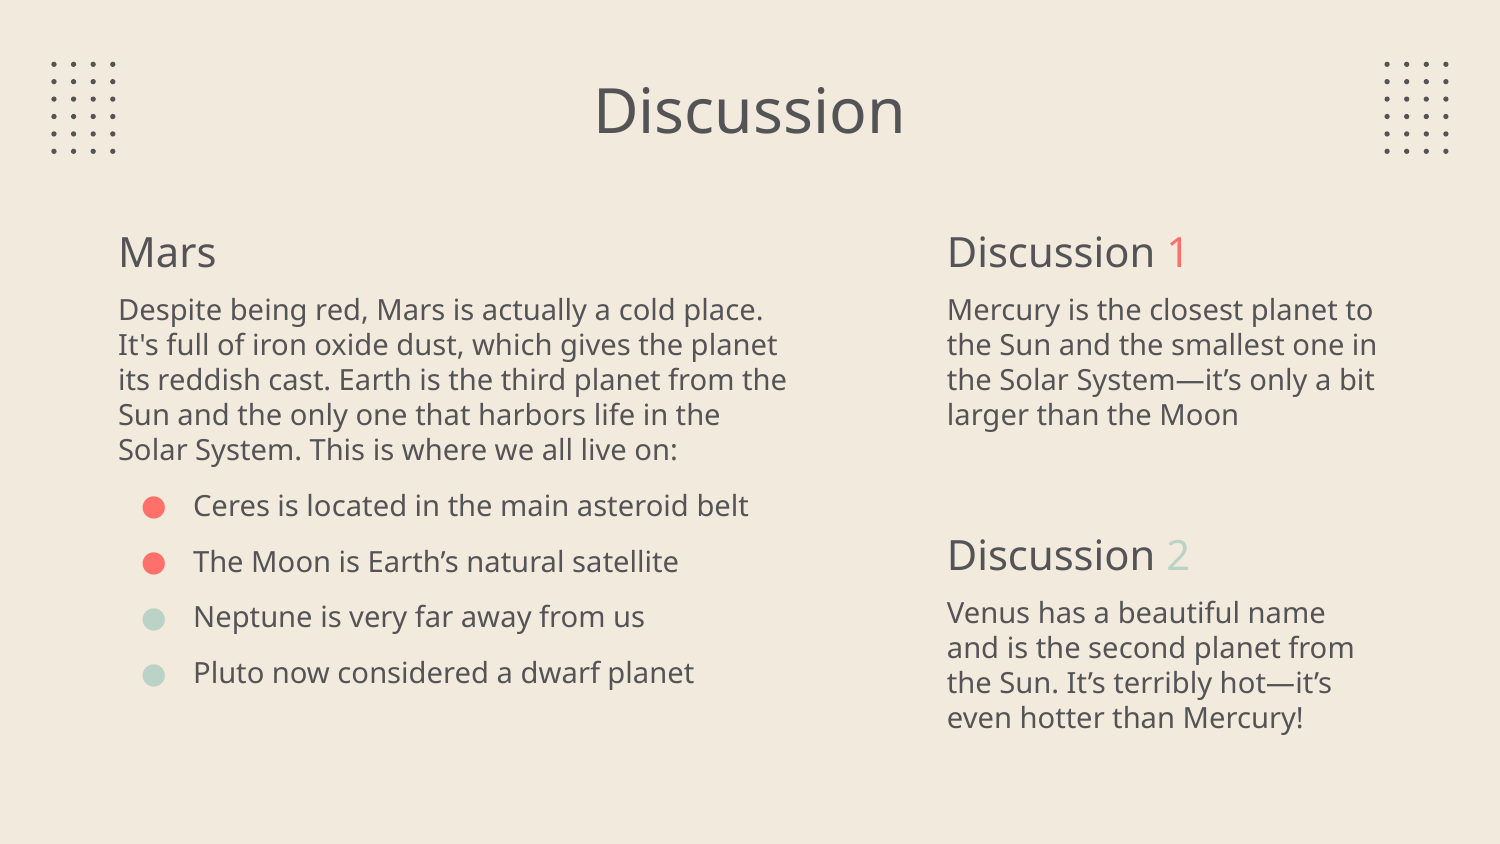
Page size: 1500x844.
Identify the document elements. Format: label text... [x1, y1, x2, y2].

text_box Discussion 2 [946, 525, 1267, 583]
text_box Venus has a beautiful name and is the second planet from the Sun. It’s terribly hot—it’s even hotter than Mercury! [946, 594, 1383, 748]
text_box Discussion 1 [946, 221, 1267, 279]
title Discussion [118, 60, 1382, 155]
text_box Mercury is the closest planet to the Sun and the smallest one in the Solar System—it’s only a bit larger than the Moon [946, 291, 1383, 445]
text_box Mars [118, 221, 530, 279]
text_box Despite being red, Mars is actually a cold place. It's full of iron oxide dust, which gives the planet its reddish cast. Earth is the third planet from the Sun and the only one that harbors life in the Solar System. This is where we all live on: Ceres is located in the main asteroid belt The Moon is Earth’s natural satellite Neptune is very far away from us Pluto now considered a dwarf planet [118, 291, 798, 748]
